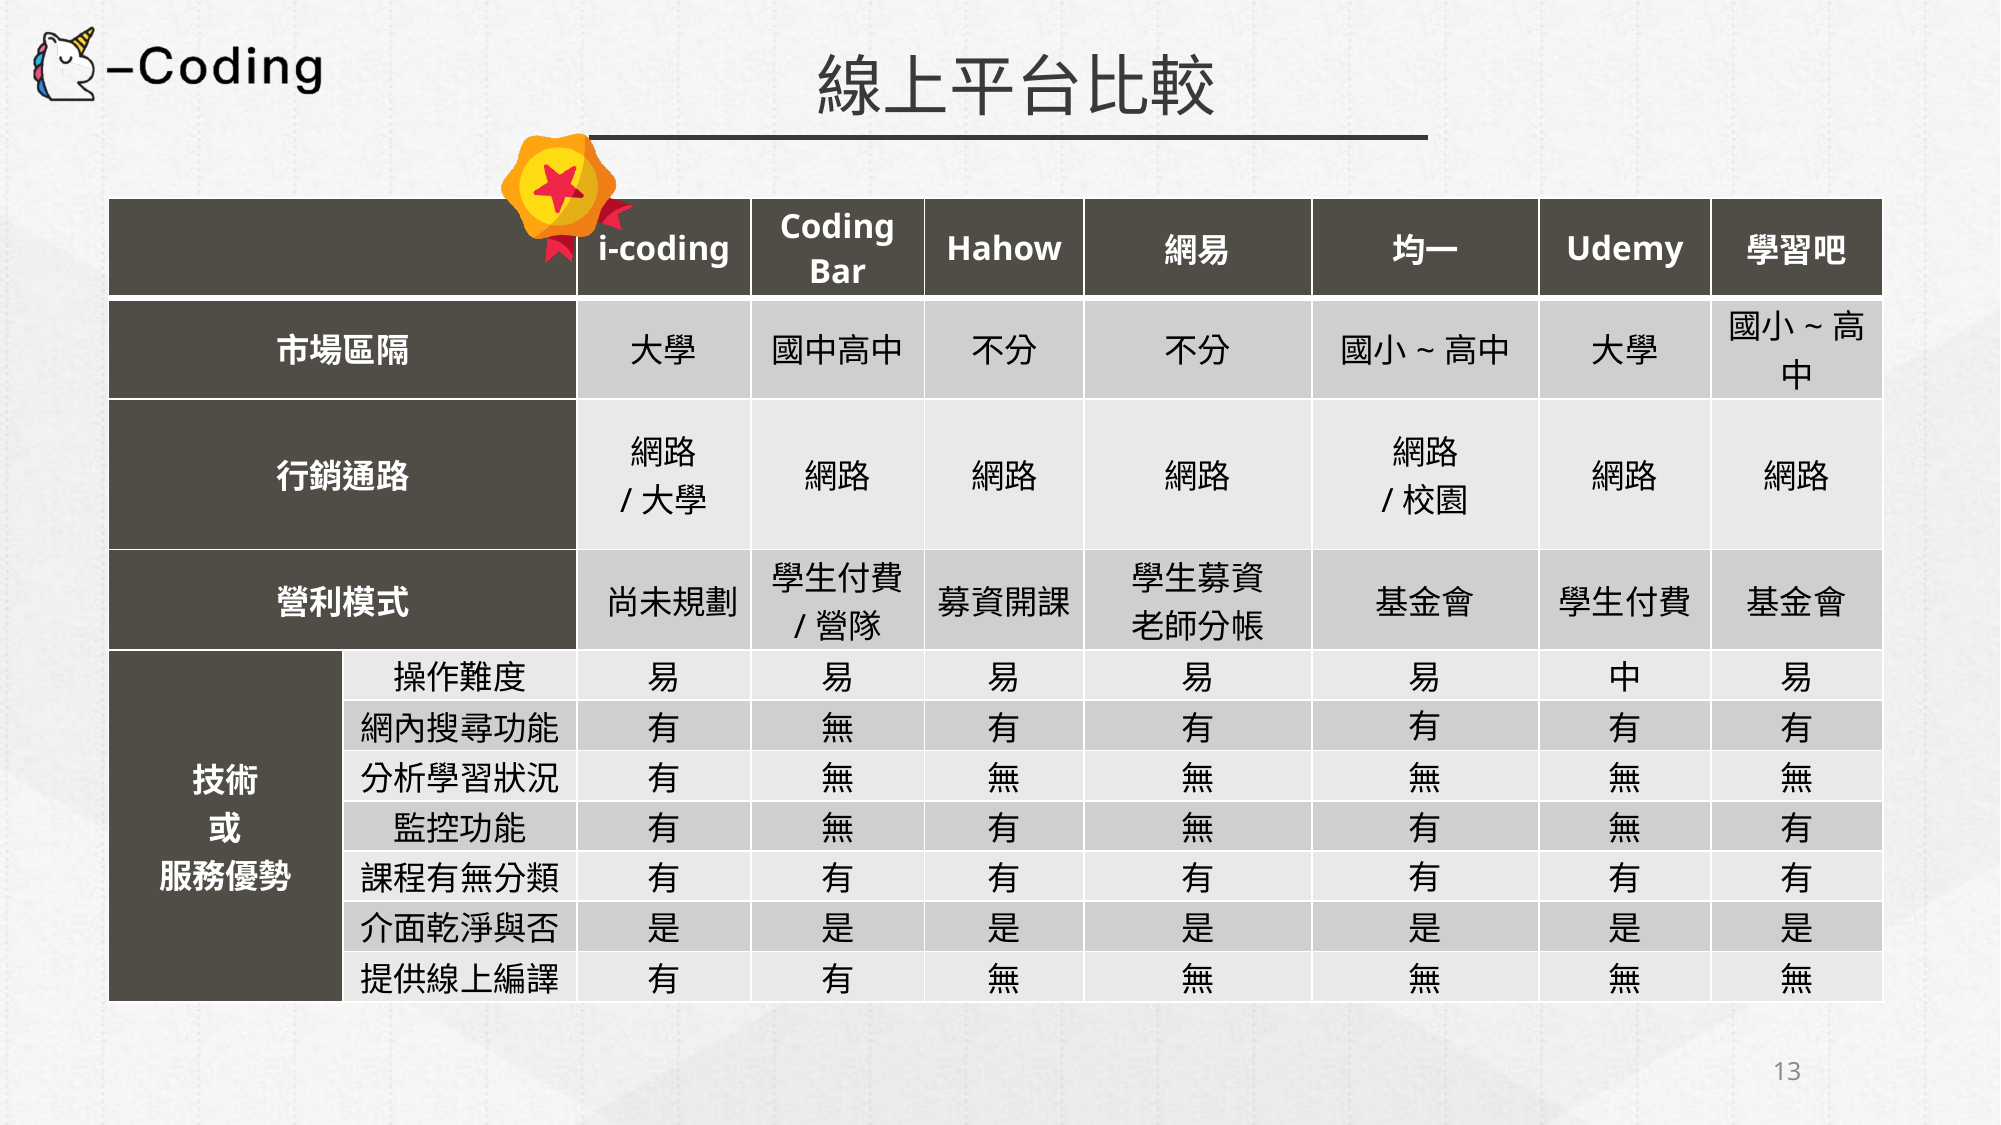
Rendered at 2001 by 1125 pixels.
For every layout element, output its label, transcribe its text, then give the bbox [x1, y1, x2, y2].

table_cell 網路 [925, 400, 1083, 549]
table_cell 國中高中 [752, 301, 924, 398]
table_cell 學生付費 [1540, 550, 1710, 649]
table_cell 學生募資 老師分帳 [1085, 550, 1311, 649]
table_cell 易 [1313, 651, 1538, 699]
table_cell 無 [752, 751, 924, 800]
table_cell 市場區隔 [109, 301, 576, 398]
table_cell 網路 /校園 [1313, 400, 1538, 549]
table_header i-coding [578, 199, 750, 295]
table_cell 網路 /大學 [578, 400, 750, 549]
table_cell 有 [1085, 852, 1311, 900]
table_cell 課程有無分類 [344, 852, 576, 900]
table_cell 是 [1085, 902, 1311, 951]
table_cell 無 [1085, 751, 1311, 800]
table_cell 是 [1313, 902, 1538, 951]
table_header 學習吧 [1712, 199, 1882, 295]
table_cell 無 [1540, 802, 1710, 850]
table_cell 是 [1712, 902, 1882, 951]
table_cell 有 [1313, 701, 1538, 750]
table_cell 有 [1540, 852, 1710, 900]
table_cell 分析學習狀況 [344, 751, 576, 800]
table_cell 有 [1712, 701, 1882, 750]
table_cell 無 [752, 701, 924, 750]
table_cell 有 [578, 751, 750, 800]
table_cell 無 [1313, 751, 1538, 800]
table_cell 易 [752, 651, 924, 699]
table_cell 不分 [1085, 301, 1311, 398]
table_cell 是 [1540, 902, 1710, 951]
table_cell 網路 [752, 400, 924, 549]
table_cell 有 [925, 802, 1083, 850]
table_cell 基金會 [1712, 550, 1882, 649]
table_cell 有 [1540, 701, 1710, 750]
table_cell 有 [925, 852, 1083, 900]
table_header [109, 199, 576, 295]
table_cell 無 [1313, 952, 1538, 1001]
table_cell 無 [1712, 952, 1882, 1001]
table_cell 有 [578, 852, 750, 900]
table_cell 網路 [1540, 400, 1710, 549]
table_cell 有 [752, 852, 924, 900]
table_cell 提供線上編譯 [344, 952, 576, 1001]
table_cell 有 [1712, 802, 1882, 850]
table_cell 無 [752, 802, 924, 850]
table_cell 易 [578, 651, 750, 699]
table_cell 無 [1085, 802, 1311, 850]
picture [0, 0, 2000, 1125]
table_cell 有 [578, 802, 750, 850]
table_header Coding Bar [752, 199, 924, 295]
table_cell 國小~高中 [1313, 301, 1538, 398]
table_cell 學生付費 /營隊 [752, 550, 924, 649]
table_cell 是 [925, 902, 1083, 951]
table_header Udemy [1540, 199, 1710, 295]
table_cell 網路 [1085, 400, 1311, 549]
table_header Hahow [925, 199, 1083, 295]
table_cell 網內搜尋功能 [344, 701, 576, 750]
table_cell 易 [925, 651, 1083, 699]
table_cell 不分 [925, 301, 1083, 398]
table_header 網易 [1085, 199, 1311, 295]
table_cell 有 [578, 952, 750, 1001]
table_cell 基金會 [1313, 550, 1538, 649]
table_cell 無 [1712, 751, 1882, 800]
table_cell 網路 [1712, 400, 1882, 549]
table_cell 無 [925, 952, 1083, 1001]
table_cell 大學 [1540, 301, 1710, 398]
table_cell 無 [1085, 952, 1311, 1001]
table_cell 行銷通路 [109, 400, 576, 549]
slide_number 13 [1366, 1042, 1817, 1103]
table_cell 有 [752, 952, 924, 1001]
table_cell 介面乾淨與否 [344, 902, 576, 951]
table_cell 是 [752, 902, 924, 951]
table_cell 有 [1085, 701, 1311, 750]
table_cell 監控功能 [344, 802, 576, 850]
table_cell 有 [1313, 852, 1538, 900]
table_cell 有 [925, 701, 1083, 750]
table_cell 大學 [578, 301, 750, 398]
table_cell 技術 或 服務優勢 [109, 651, 342, 1001]
table_cell 易 [1085, 651, 1311, 699]
table_cell 募資開課 [925, 550, 1083, 649]
table_cell 有 [1712, 852, 1882, 900]
table_cell 操作難度 [344, 651, 576, 699]
table_cell 國小~高中 [1712, 301, 1882, 398]
table_cell 中 [1540, 651, 1710, 699]
table_cell 有 [578, 701, 750, 750]
table_cell 無 [925, 751, 1083, 800]
table_cell 無 [1540, 751, 1710, 800]
table_header 均一 [1313, 199, 1538, 295]
table_cell 是 [578, 902, 750, 951]
table_cell 無 [1540, 952, 1710, 1001]
table_cell 有 [1313, 802, 1538, 850]
table_cell 營利模式 [109, 550, 576, 649]
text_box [561, 36, 1472, 138]
table_cell 易 [1712, 651, 1882, 699]
table_cell 尚未規劃 [578, 550, 750, 649]
